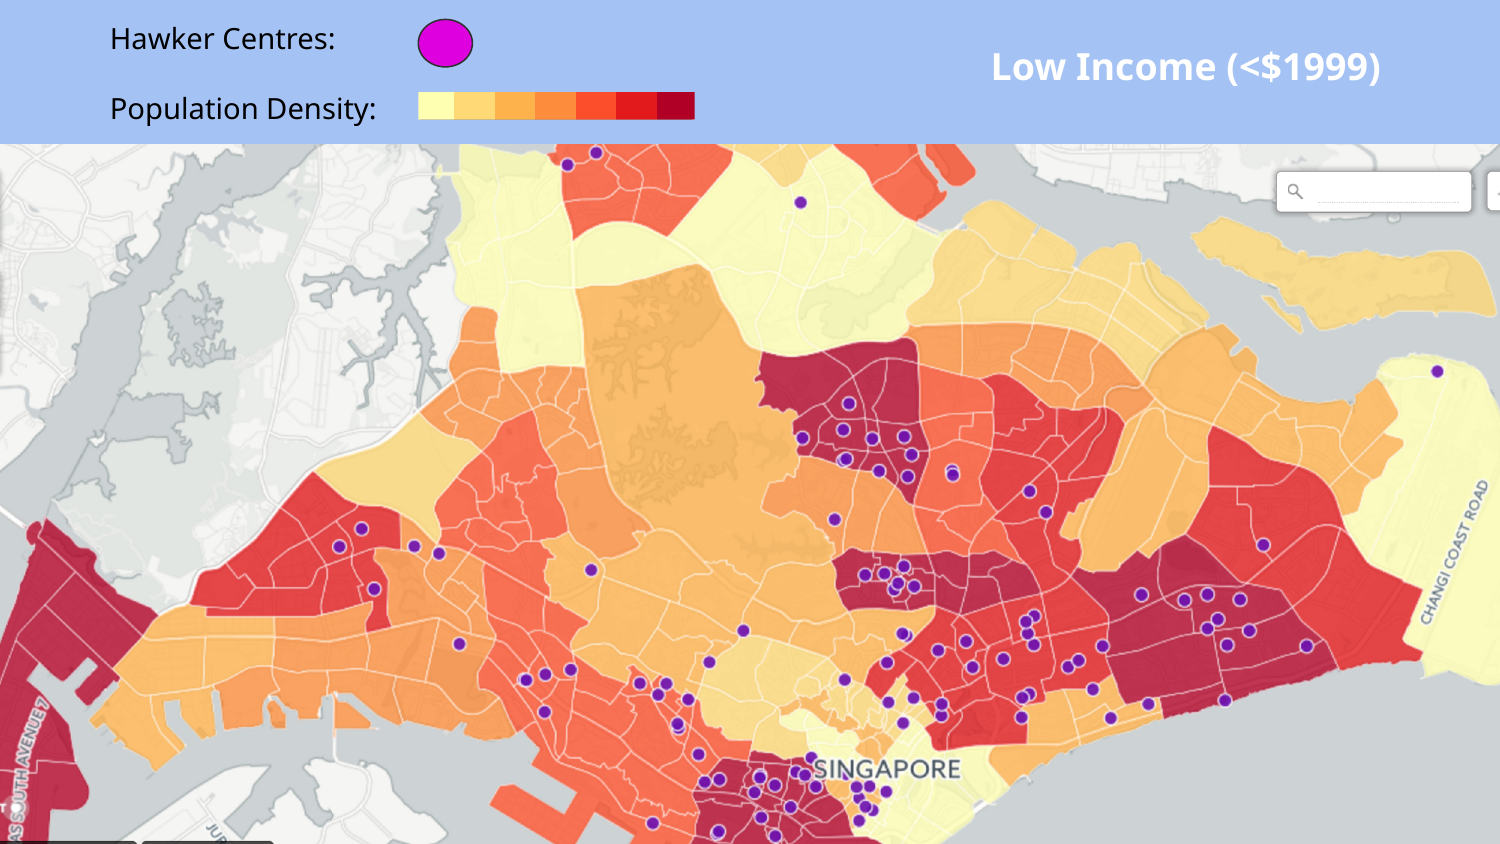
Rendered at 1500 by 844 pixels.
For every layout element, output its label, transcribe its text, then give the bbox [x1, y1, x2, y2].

picture [417, 91, 695, 120]
text_box Low Income (<$1999) [975, 28, 1500, 132]
picture [0, 144, 1500, 844]
text_box [418, 19, 473, 67]
text_box Hawker Centres: Population Density: [94, 5, 504, 109]
